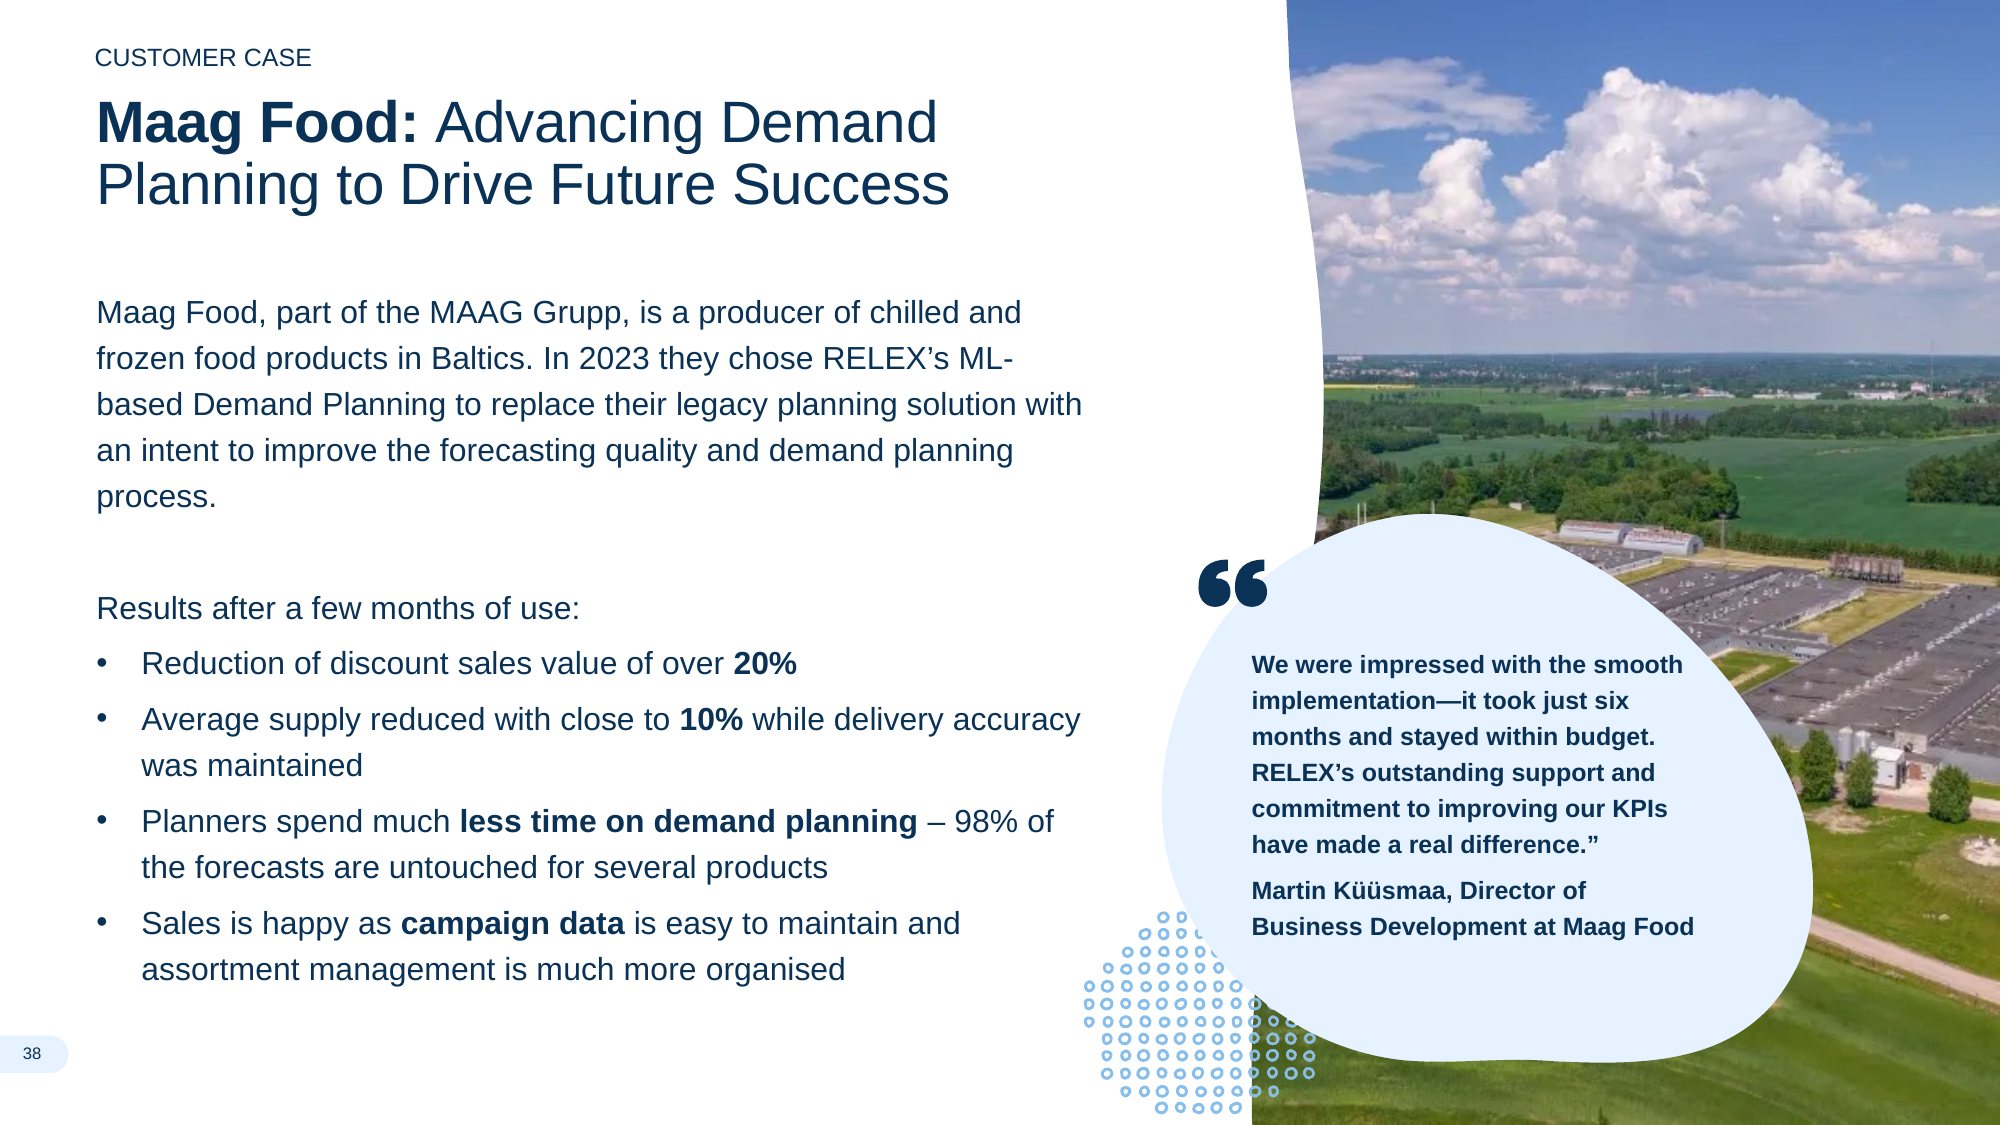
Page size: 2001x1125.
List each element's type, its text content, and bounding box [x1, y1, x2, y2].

text_box [1198, 559, 1231, 607]
text_box [1234, 561, 1251, 607]
text_box CUSTOMER CASE [79, 28, 611, 83]
list Maag Food, part of the MAAG Grupp, is a producer of chilled and frozen food products in Baltics. In 2023 they chose RELEX’s ML-based Demand Planning to replace their legacy planning solution with an intent to improve the forecasting quality and demand planning process. Results after a few months of use: Reduction of discount sales value of over 20% Average supply reduced with close to 10% while delivery accuracy was maintained Planners spend much less time on demand planning – 98% of the forecasts are untouched for several products Sales is happy as campaign data is easy to maintain and assortment management is much more organised [96, 276, 1105, 994]
title Maag Food: Advancing Demand Planning to Drive Future Success [96, 91, 1125, 239]
slide_number 38 [0, 1023, 65, 1083]
picture [1251, 0, 2000, 1125]
